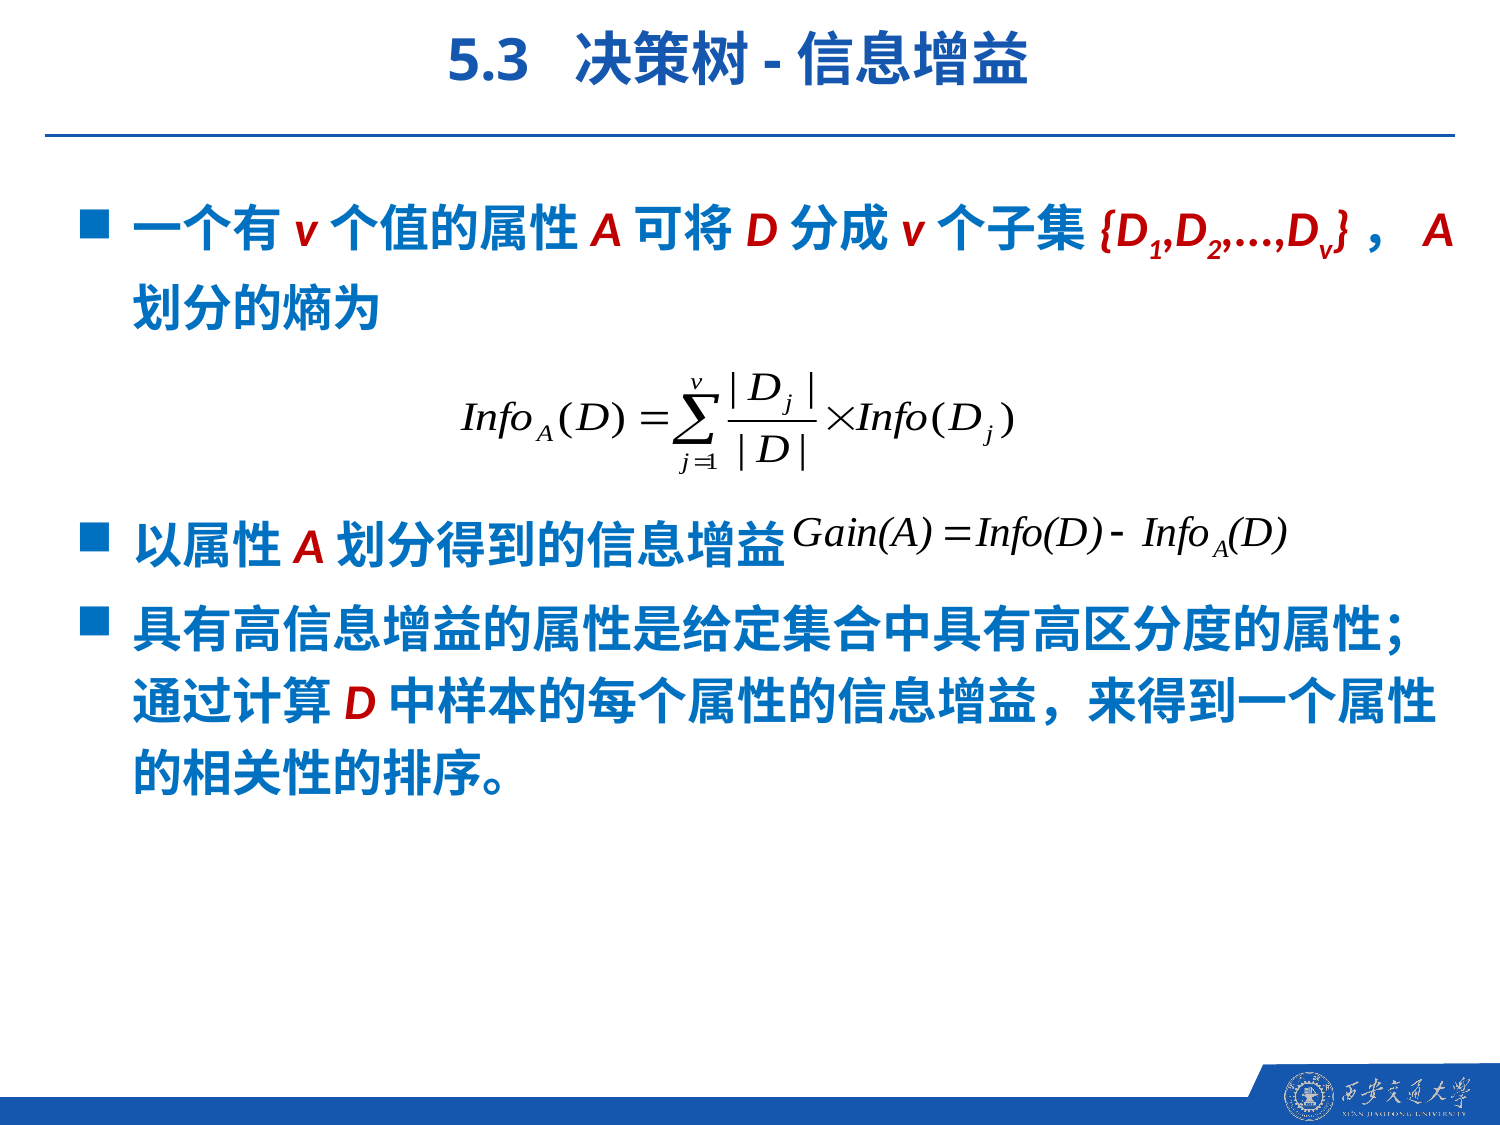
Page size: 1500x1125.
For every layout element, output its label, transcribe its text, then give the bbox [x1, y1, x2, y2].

text_box 5.3 决策树-信息增益 [135, 14, 1341, 170]
text_box 一个有v个值的属性A可将D分成v个子集{D1,D2,...,Dv}，A划分的熵为 以属性A划分得到的信息增益 具有高信息增益的属性是给定集合中具有高区分度的属性；通过计算D中样本的每个属性的信息增益，来得到一个属性的相关性的排序。 [60, 175, 1470, 1026]
picture [785, 503, 1294, 565]
picture [451, 359, 1025, 482]
